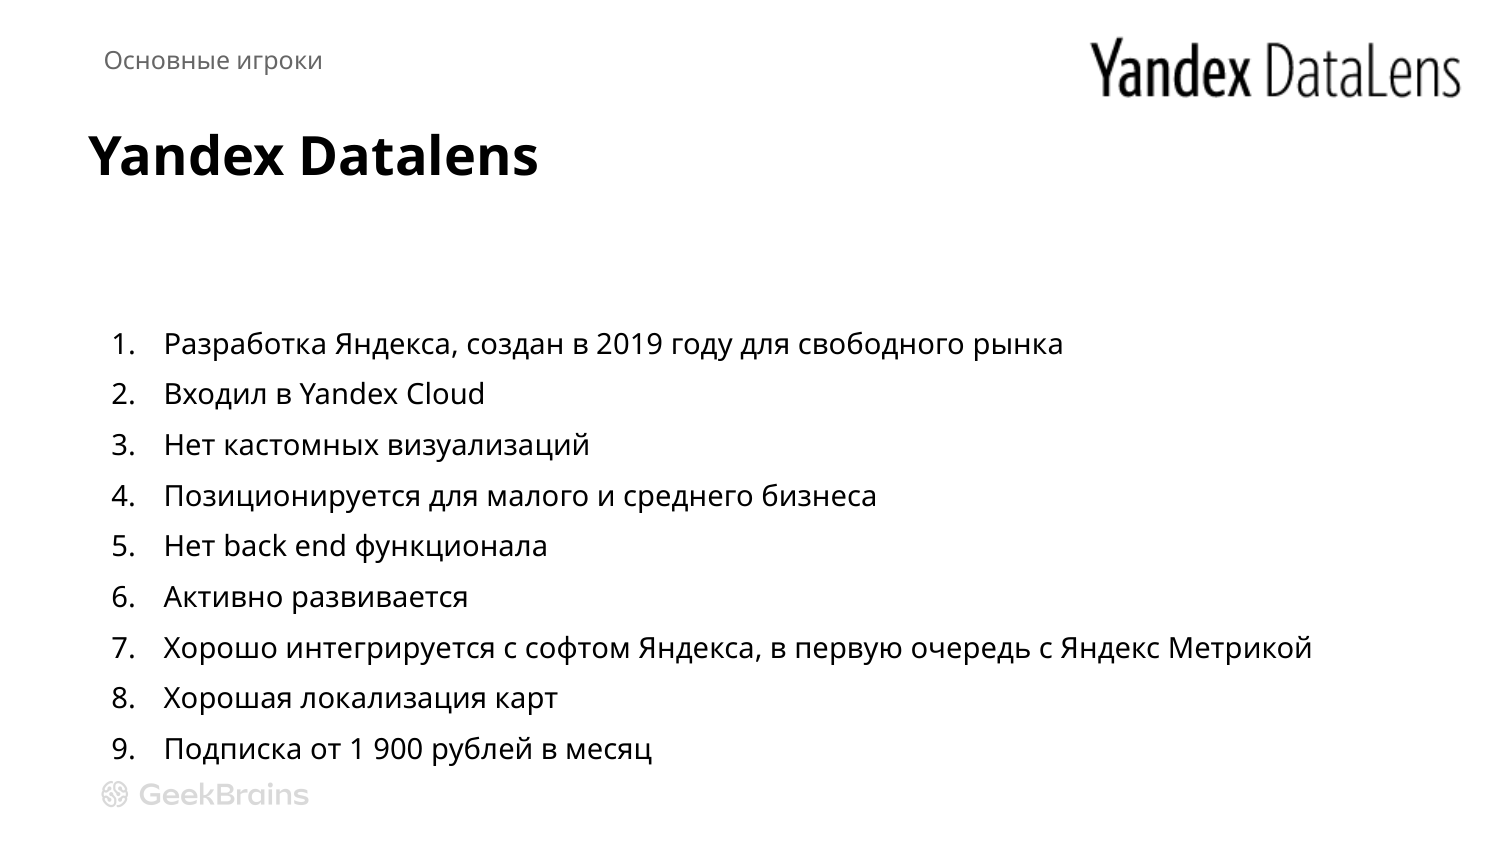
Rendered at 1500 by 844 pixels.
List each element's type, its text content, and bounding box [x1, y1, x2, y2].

text_box Разработка Яндекса, создан в 2019 году для свободного рынка Входил в Yandex Cloud Нет кастомных визуализаций Позиционируется для малого и среднего бизнеса Нет back end функционала Активно развивается Хорошо интегрируется с софтом Яндекса, в первую очередь с Яндекс Метрикой Хорошая локализация карт Подписка от 1 900 рублей в месяц [88, 295, 1412, 766]
subtitle Основные игроки [88, 24, 1064, 84]
title Yandex Datalens [88, 130, 1134, 273]
picture [1069, 6, 1488, 131]
picture [88, 767, 322, 822]
